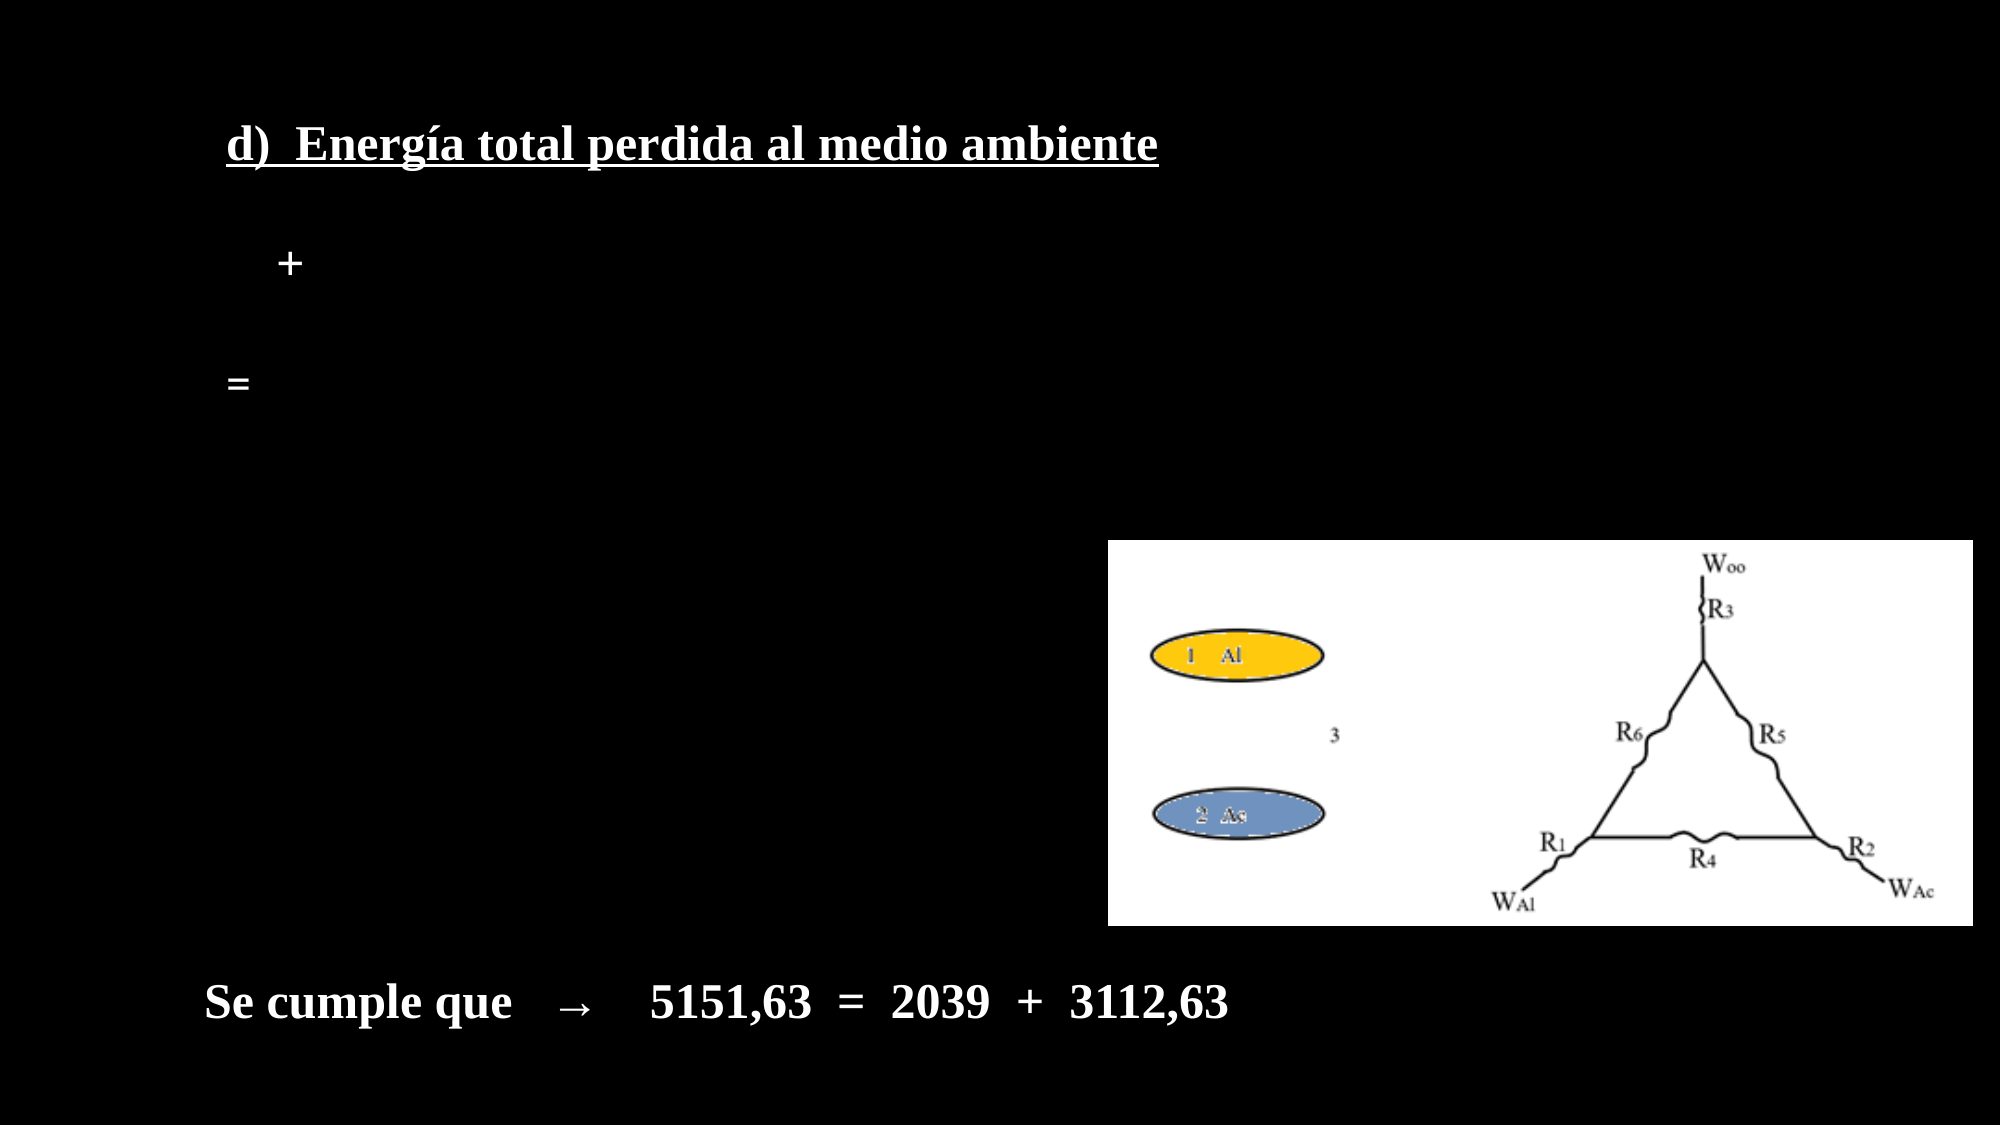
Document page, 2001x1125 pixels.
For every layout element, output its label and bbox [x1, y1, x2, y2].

picture [1108, 540, 1973, 926]
